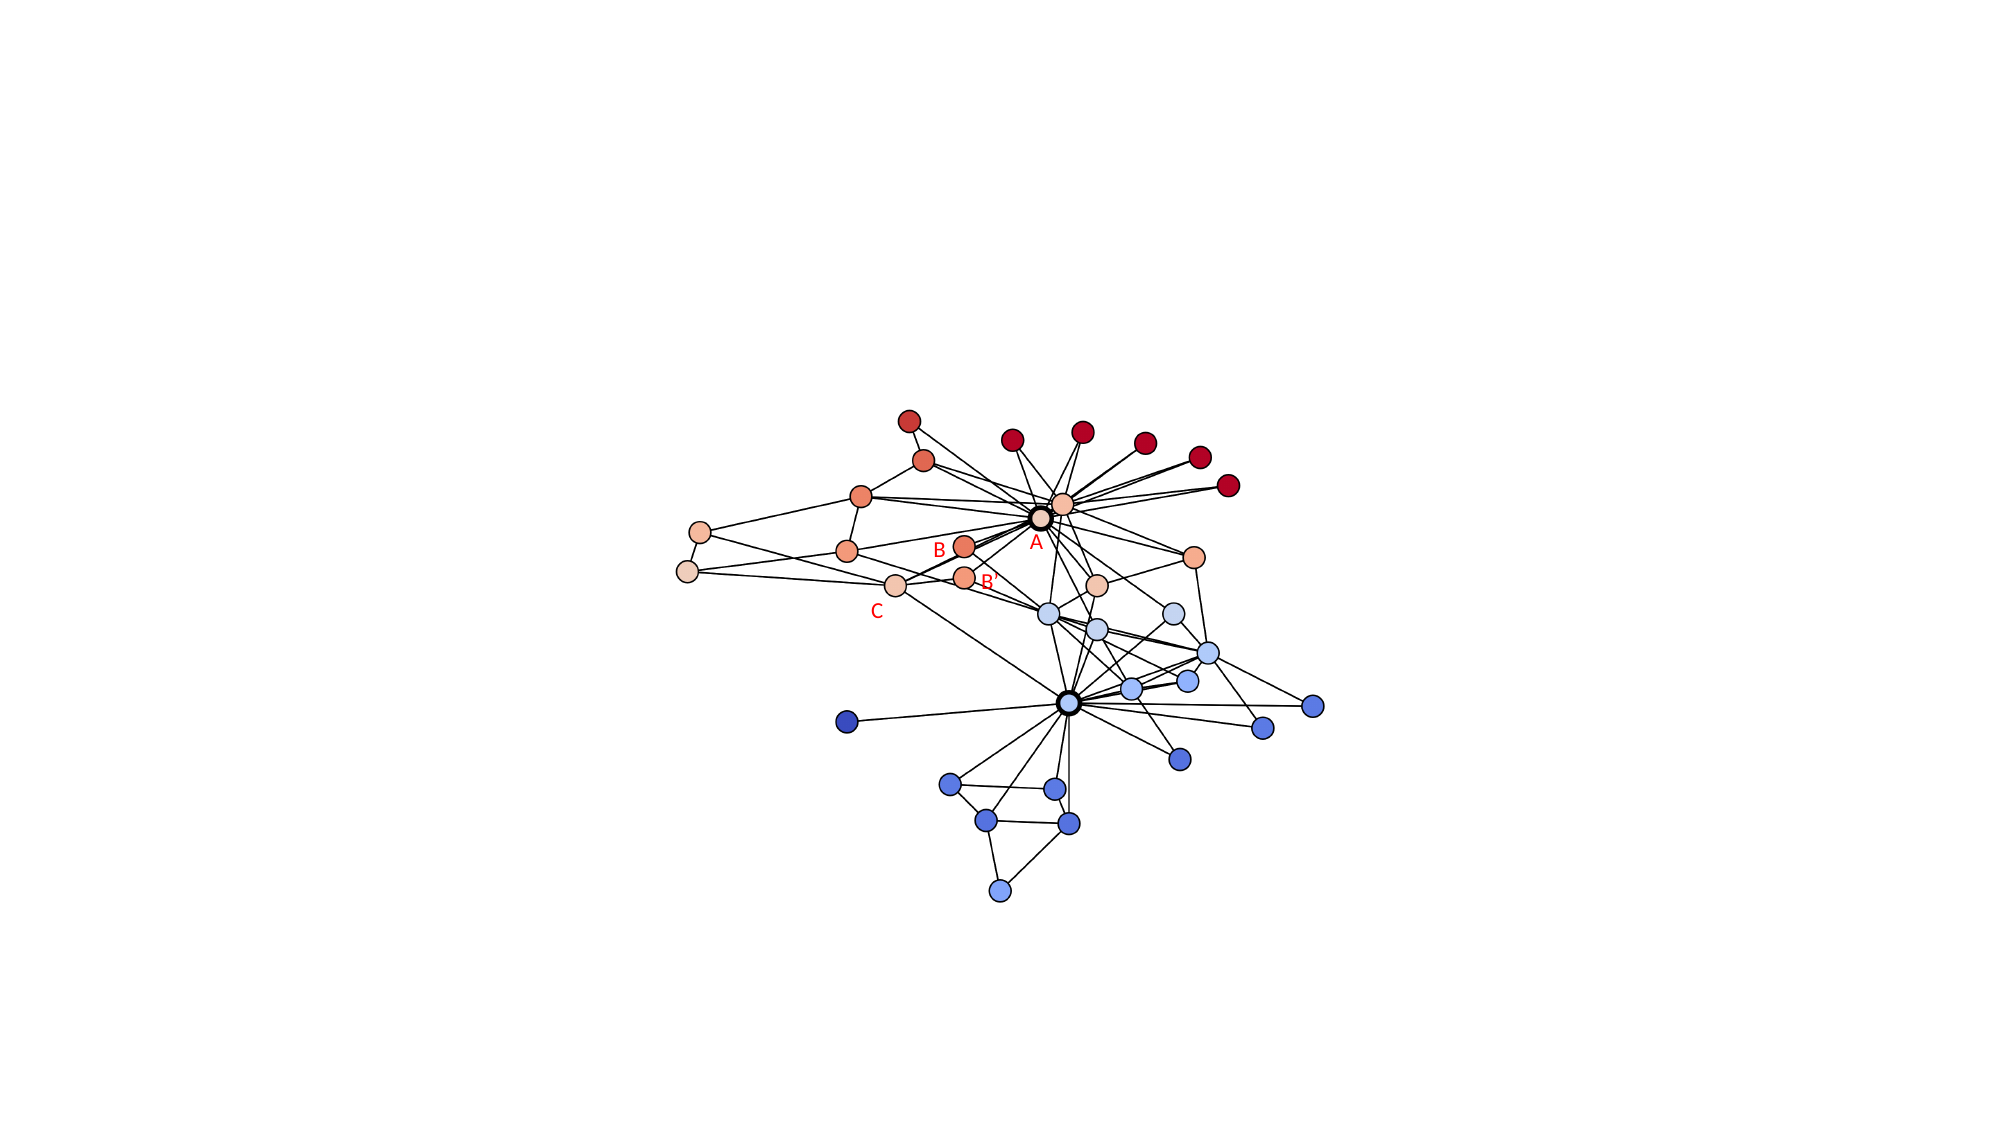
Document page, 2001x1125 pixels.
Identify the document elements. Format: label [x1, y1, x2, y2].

list [656, 390, 1344, 922]
